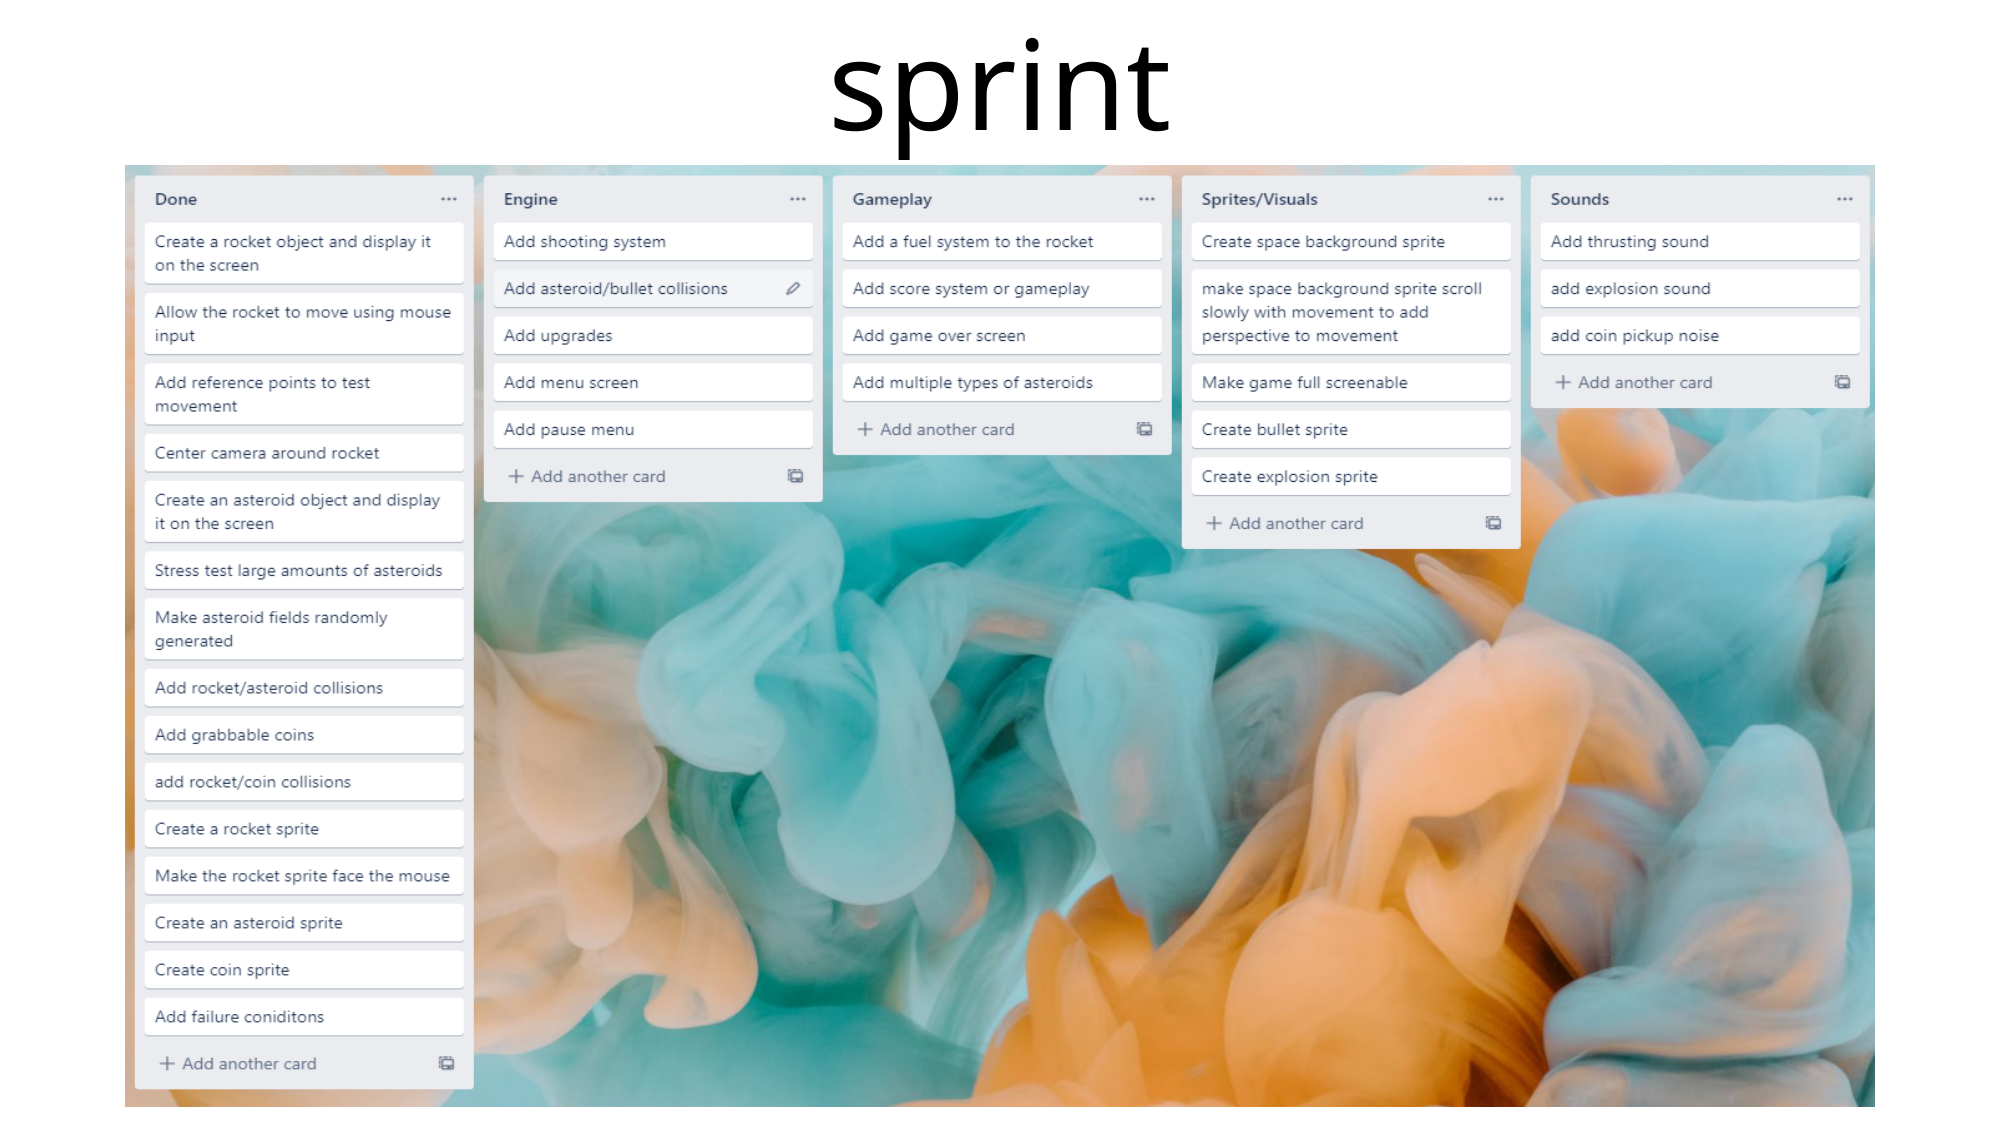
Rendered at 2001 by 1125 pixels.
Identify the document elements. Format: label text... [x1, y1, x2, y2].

title KANBAN Board at end of the sprint [0, 0, 2000, 166]
picture [124, 165, 1875, 1107]
